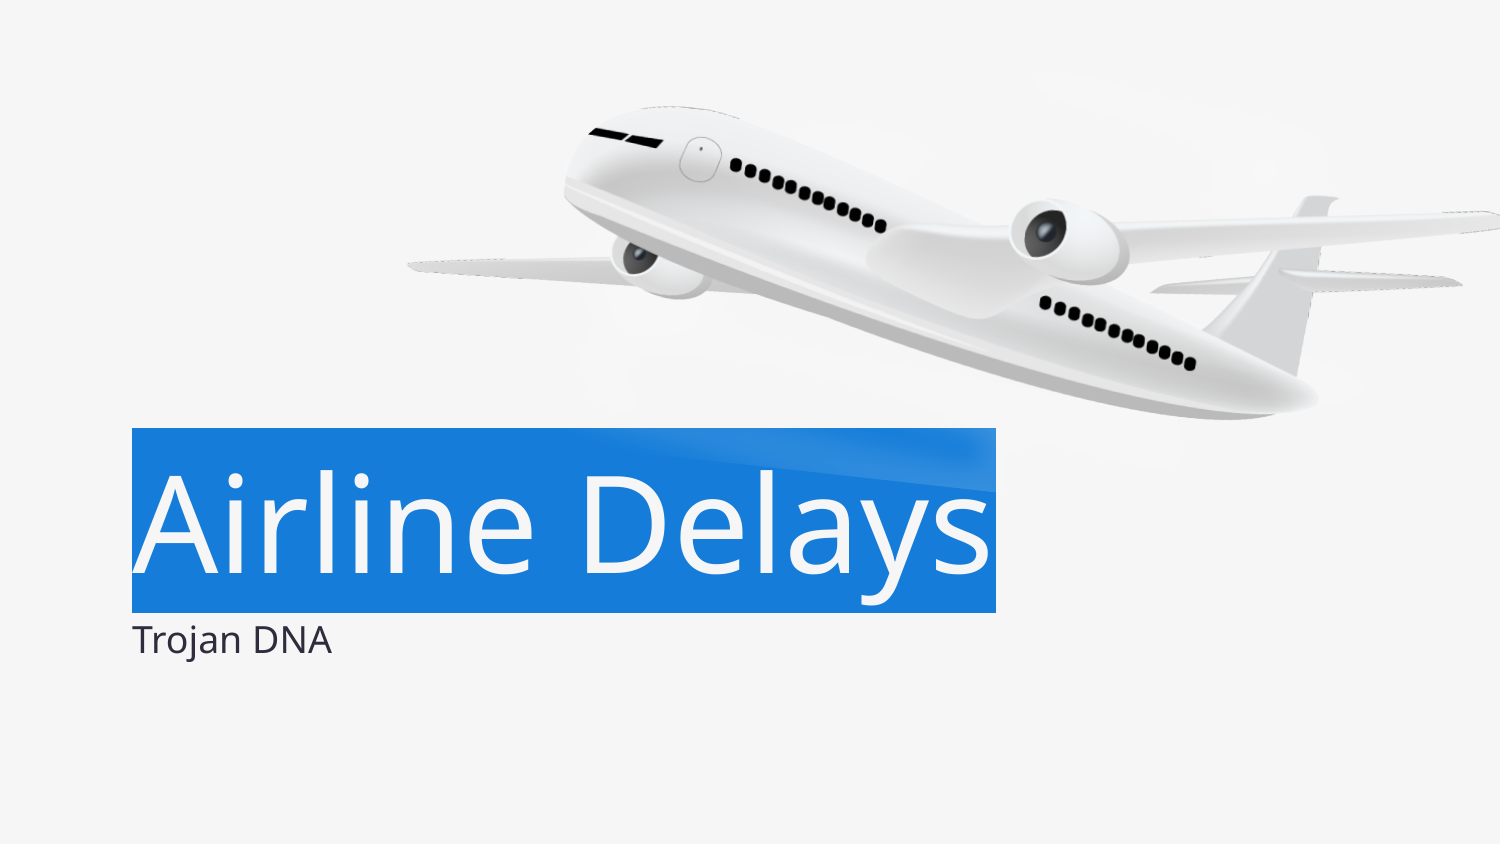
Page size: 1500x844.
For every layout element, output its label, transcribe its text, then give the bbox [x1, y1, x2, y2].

subtitle Trojan DNA [116, 601, 858, 663]
picture [350, 0, 1500, 549]
title Airline Delays [116, 357, 1057, 681]
